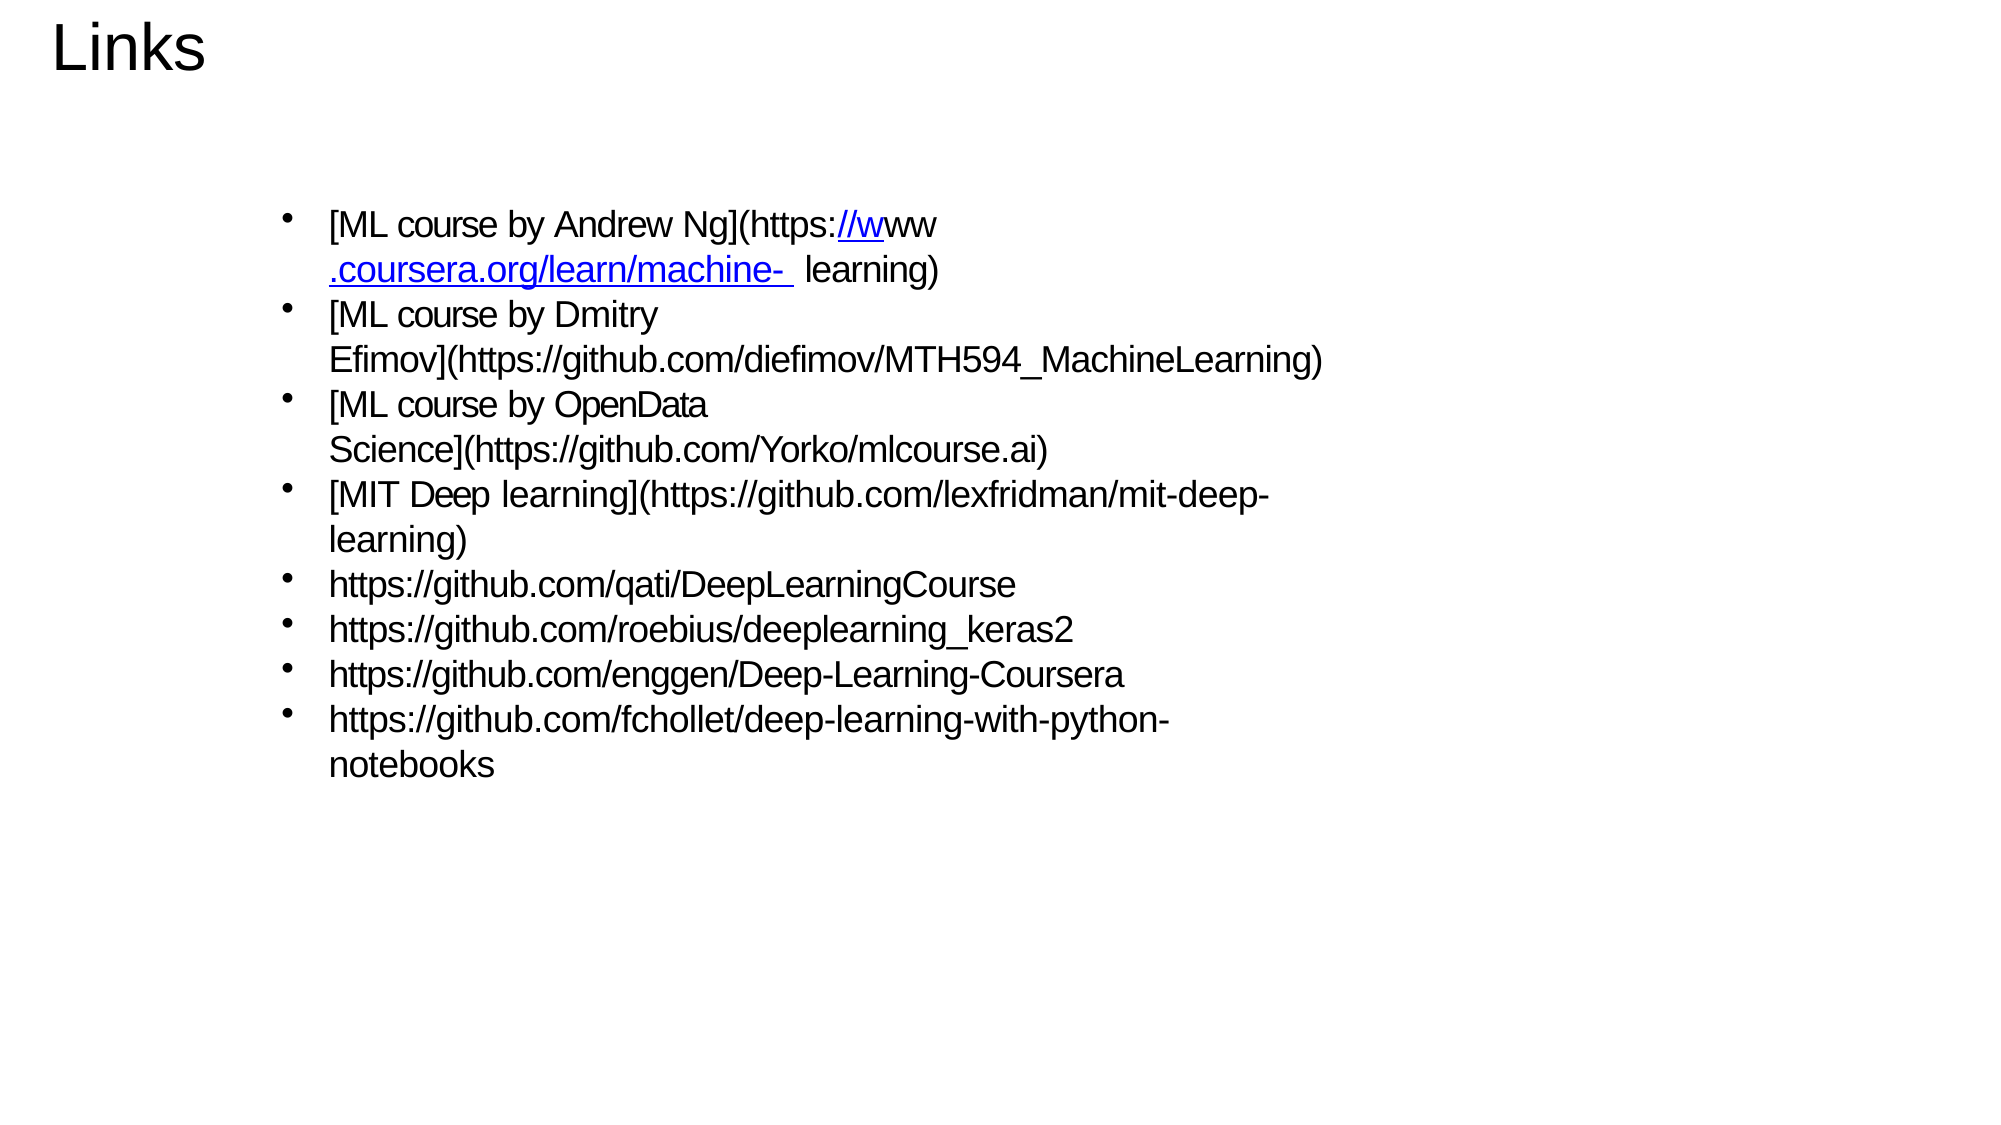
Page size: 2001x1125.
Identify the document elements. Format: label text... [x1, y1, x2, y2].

title Links [49, 1, 210, 192]
text_box [ML course by Andrew Ng](https://www.coursera.org/learn/machine- learning) [ML course by Dmitry Efimov](https://github.com/diefimov/MTH594_MachineLearning) [ML course by OpenData Science](https://github.com/Yorko/mlcourse.ai) [MIT Deep learning](https://github.com/lexfridman/mit-deep-learning) https://github.com/qati/DeepLearningCourse https://github.com/roebius/deeplearning_keras2 https://github.com/enggen/Deep-Learning-Coursera https://github.com/fchollet/deep-learning-with-python-notebooks [279, 198, 1442, 786]
